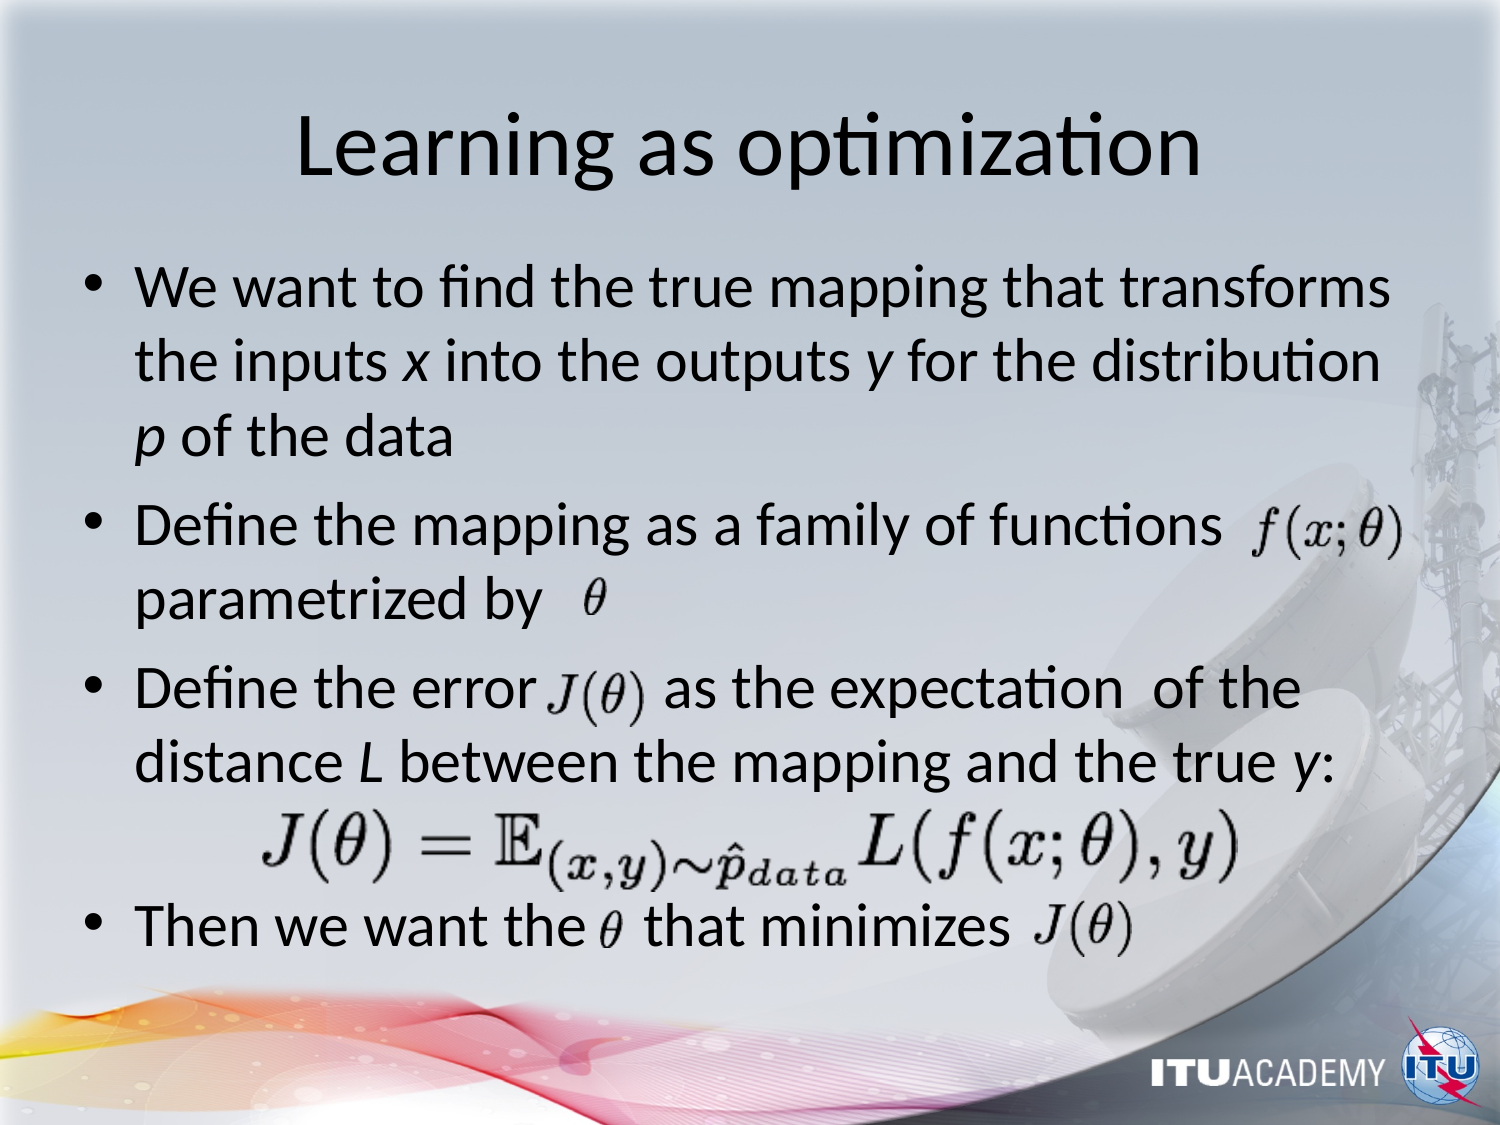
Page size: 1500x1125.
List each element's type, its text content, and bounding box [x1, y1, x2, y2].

title Learning as optimization [74, 44, 1426, 234]
list We want to find the true mapping that transforms the inputs x into the outputs y for the distribution p of the data Define the mapping as a family of functions parametrized by Define the error as the expectation of the distance L between the mapping and the true y: Then we want the that minimizes [74, 237, 1426, 981]
picture [0, 0, 1500, 1125]
